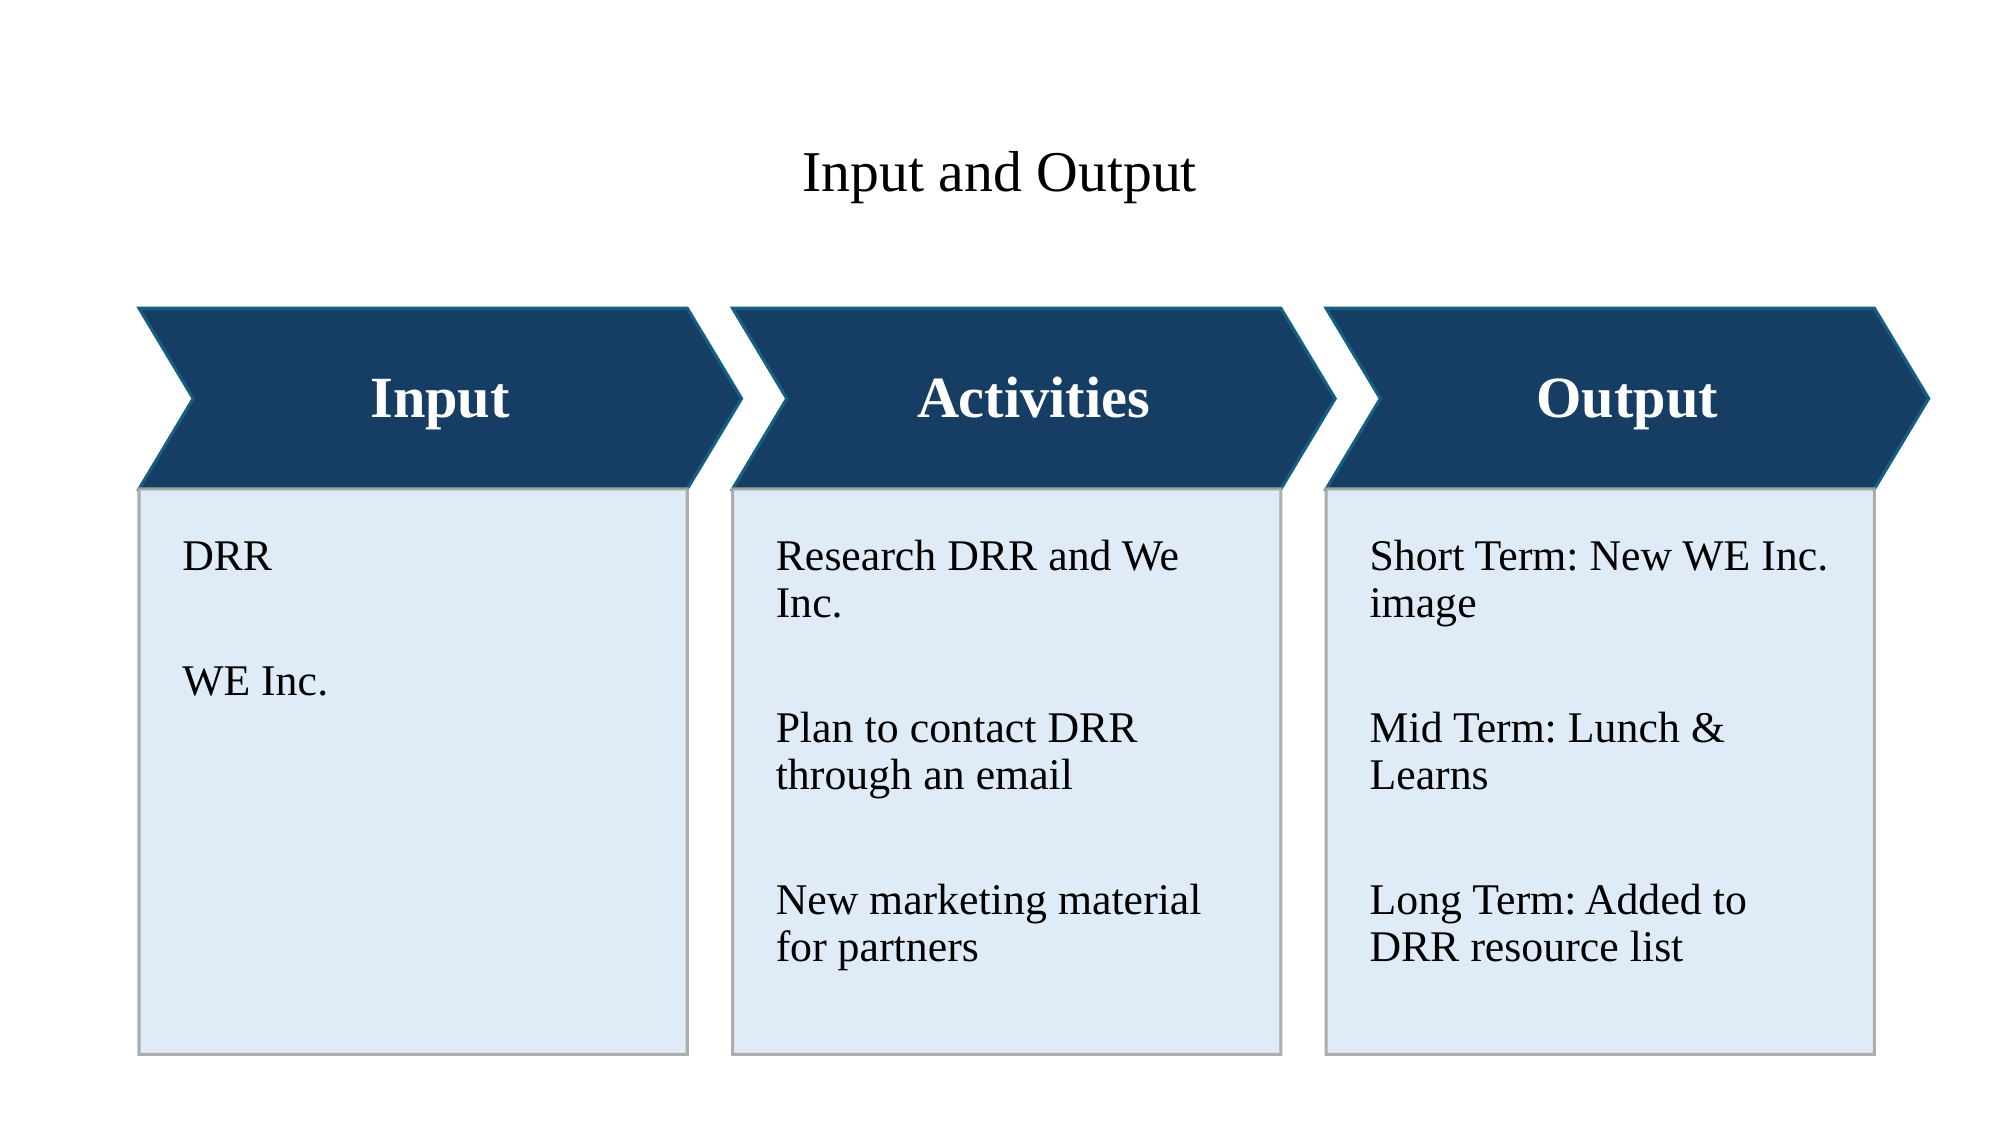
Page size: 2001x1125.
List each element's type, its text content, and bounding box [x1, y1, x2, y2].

title Input and Output [137, 133, 1863, 278]
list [136, 298, 1931, 1064]
